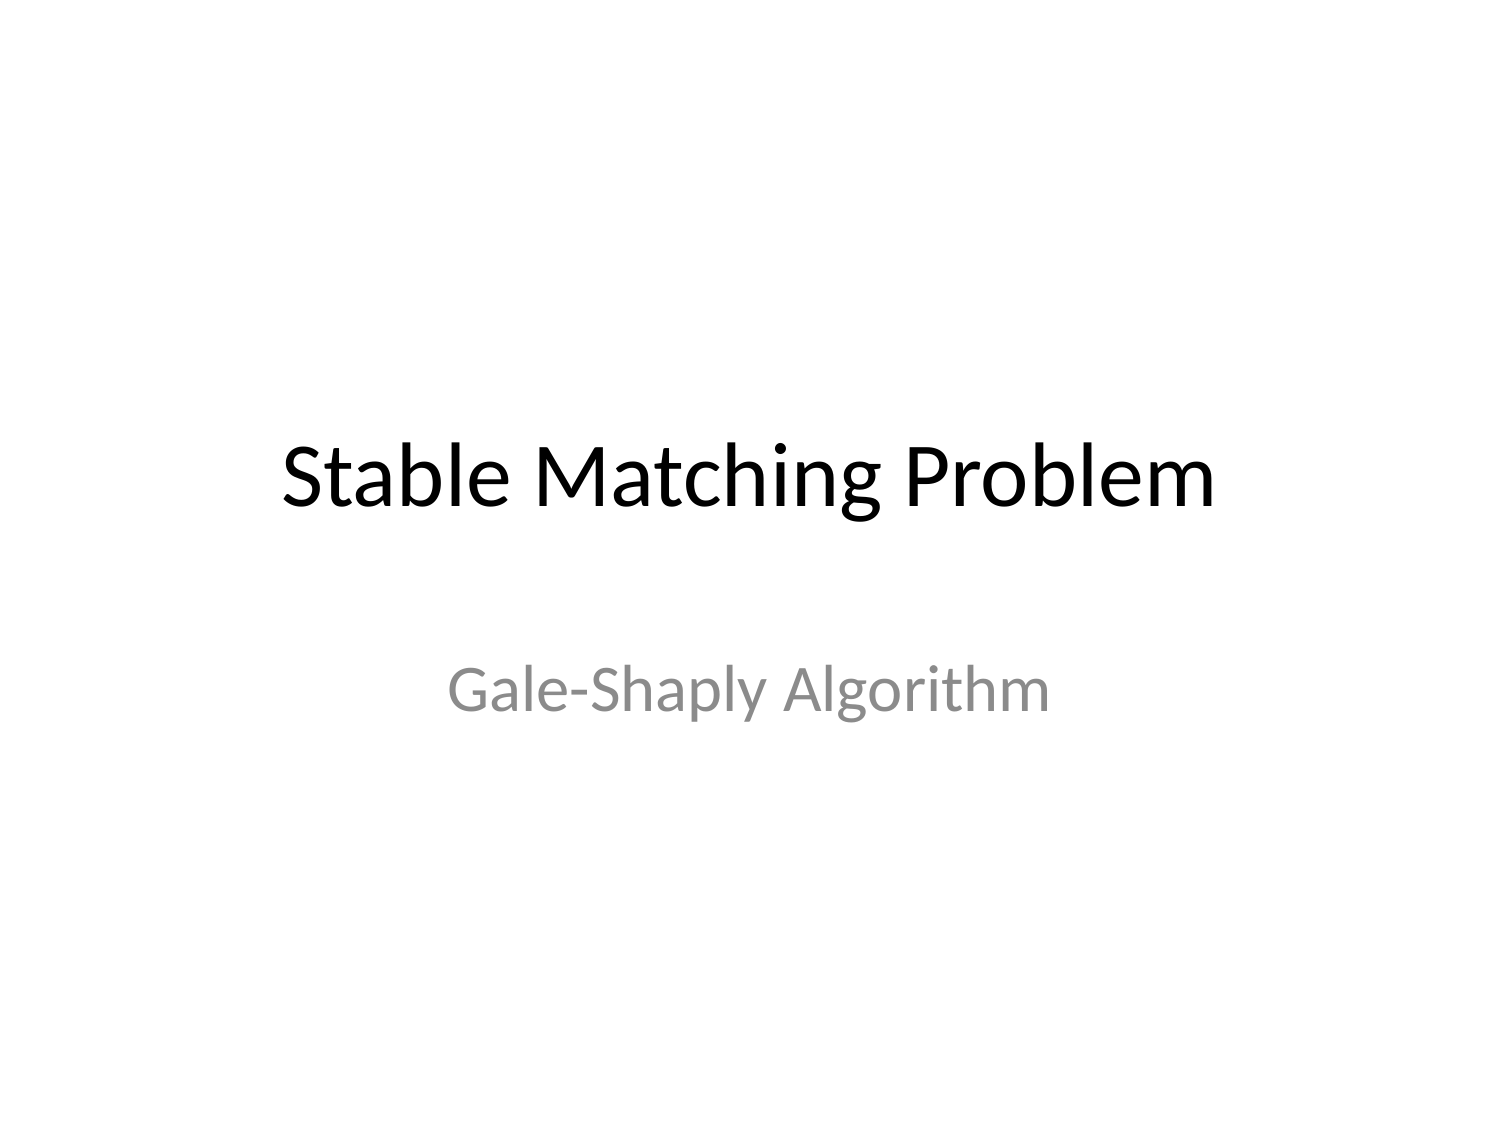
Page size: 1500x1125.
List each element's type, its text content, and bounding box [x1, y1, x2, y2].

subtitle Gale-Shaply Algorithm [225, 637, 1275, 925]
title Stable Matching Problem [112, 349, 1388, 591]
